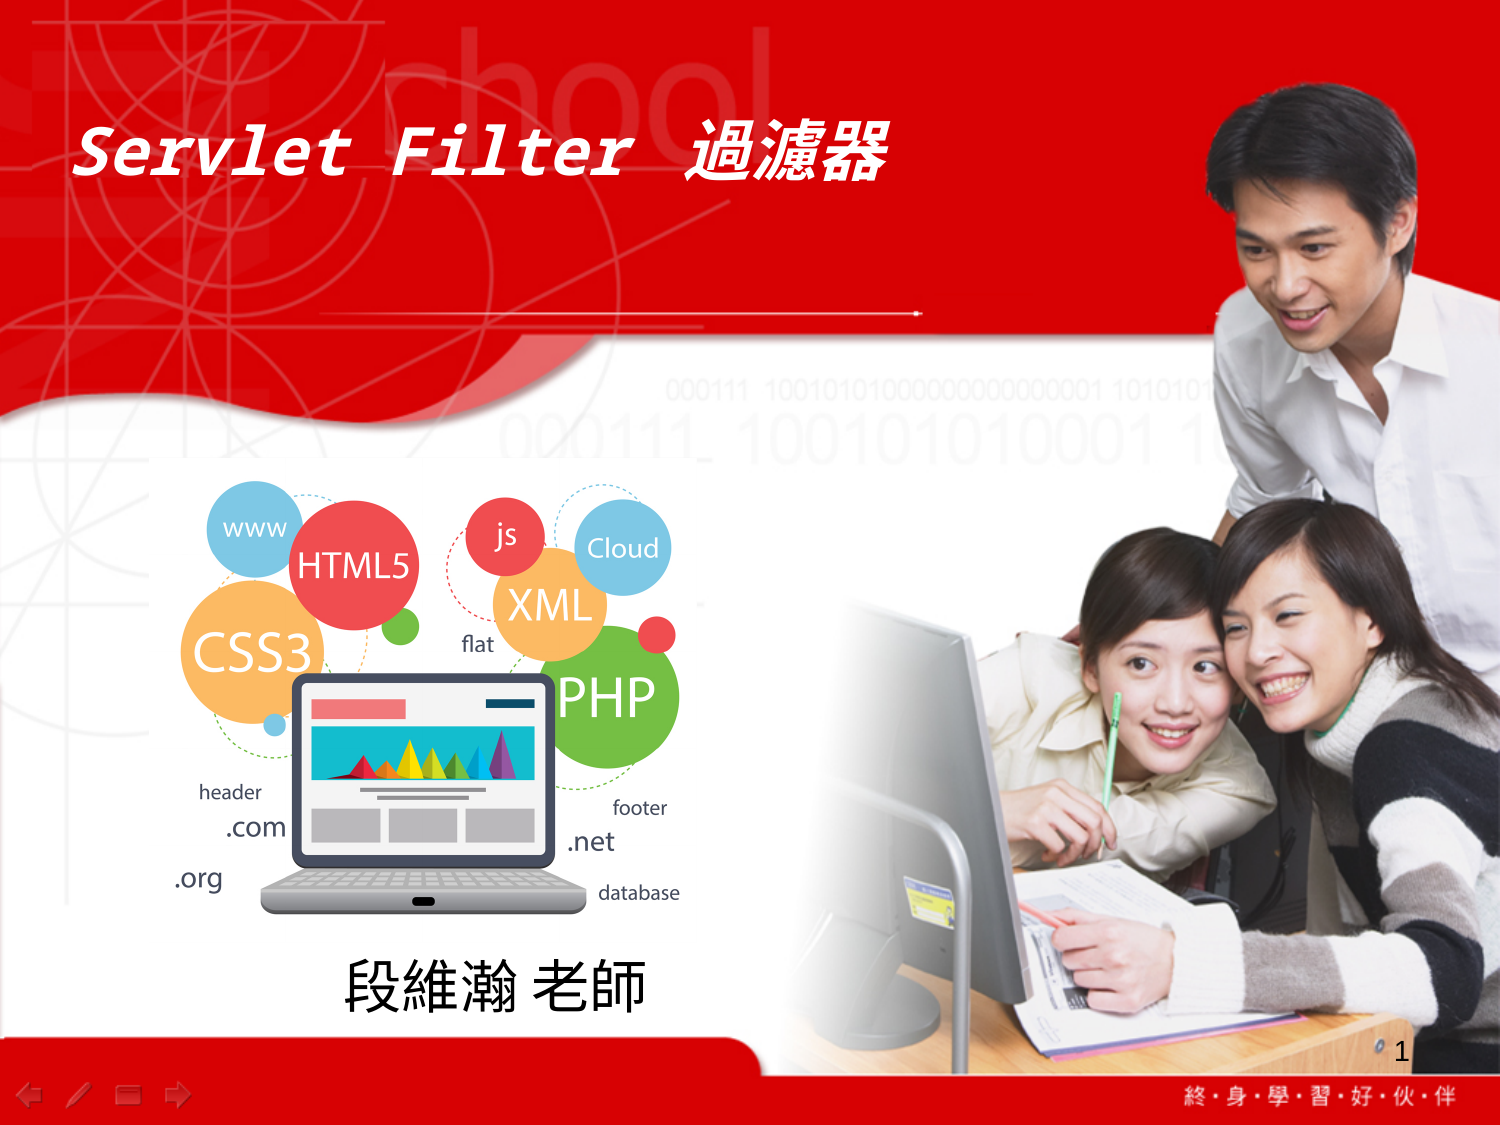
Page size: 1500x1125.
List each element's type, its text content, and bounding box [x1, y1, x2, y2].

text_box Servlet Filter 過濾器 [53, 101, 1270, 197]
slide_number 1 [1074, 1024, 1426, 1103]
text_box 段維瀚 老師 [147, 942, 845, 1028]
picture [0, 0, 1500, 1125]
